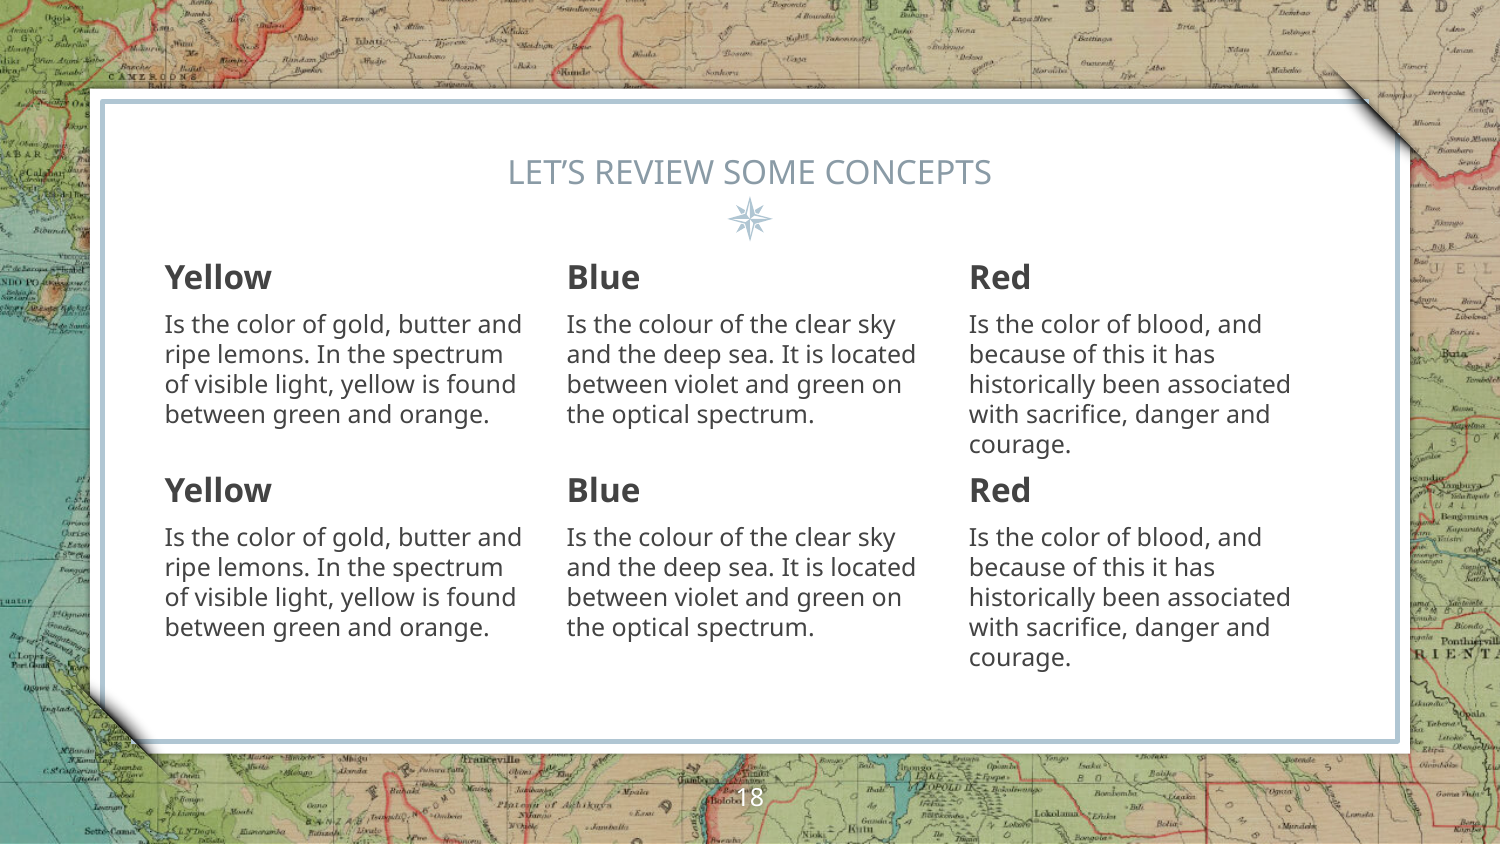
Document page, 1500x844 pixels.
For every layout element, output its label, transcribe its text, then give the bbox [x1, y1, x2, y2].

list Red Is the color of blood, and because of this it has historically been associated with sacrifice, danger and courage. [968, 256, 1336, 454]
list Blue Is the colour of the clear sky and the deep sea. It is located between violet and green on the optical spectrum. [566, 256, 934, 454]
list Yellow Is the color of gold, butter and ripe lemons. In the spectrum of visible light, yellow is found between green and orange. [164, 256, 531, 454]
title LET’S REVIEW SOME CONCEPTS [164, 101, 1336, 192]
list Blue Is the colour of the clear sky and the deep sea. It is located between violet and green on the optical spectrum. [566, 469, 934, 666]
list Red Is the color of blood, and because of this it has historically been associated with sacrifice, danger and courage. [968, 469, 1336, 666]
list Yellow Is the color of gold, butter and ripe lemons. In the spectrum of visible light, yellow is found between green and orange. [164, 469, 531, 666]
slide_number ‹#› [705, 753, 795, 844]
picture [0, 0, 1500, 844]
